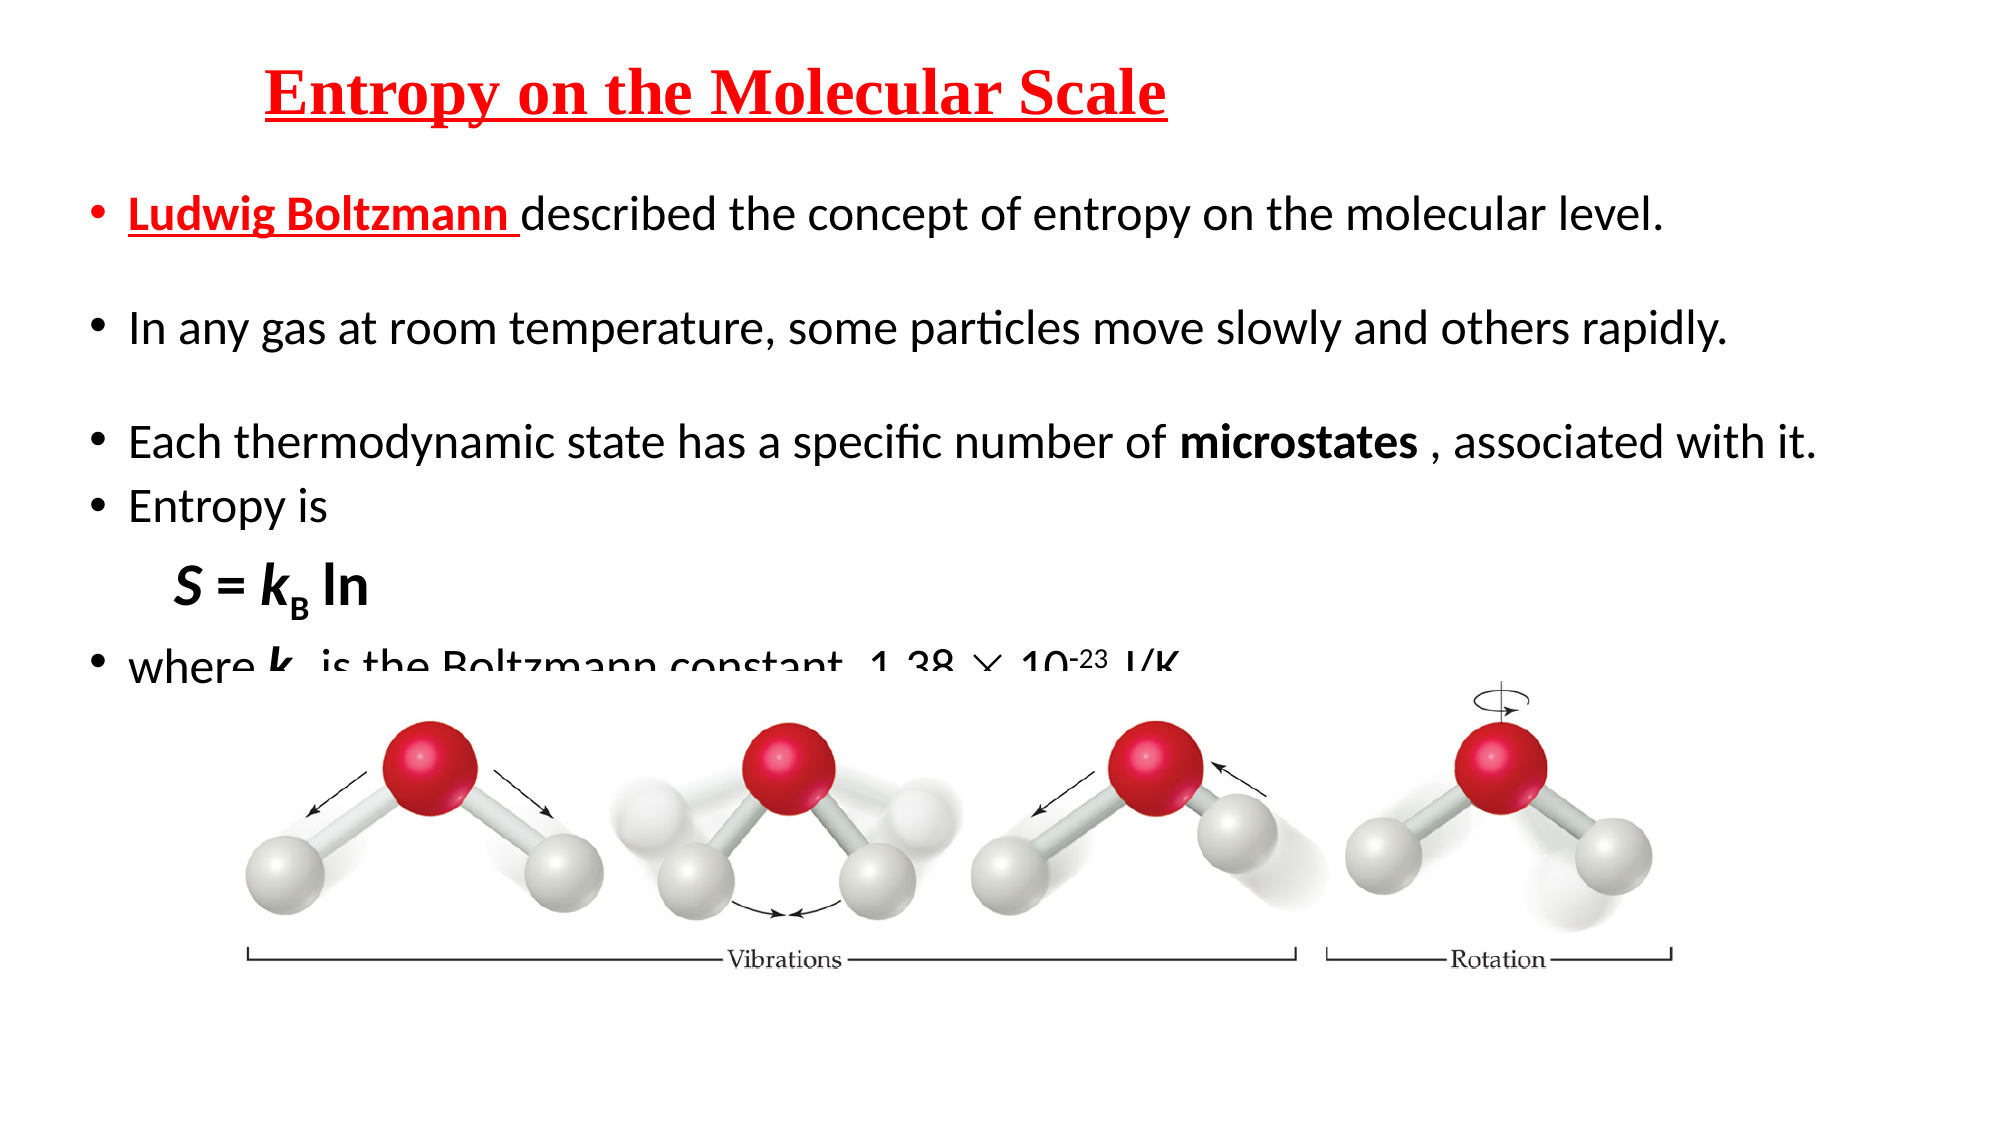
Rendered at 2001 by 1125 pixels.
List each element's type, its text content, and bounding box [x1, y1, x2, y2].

title Entropy on the Molecular Scale [249, 37, 1750, 148]
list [233, 671, 1682, 972]
